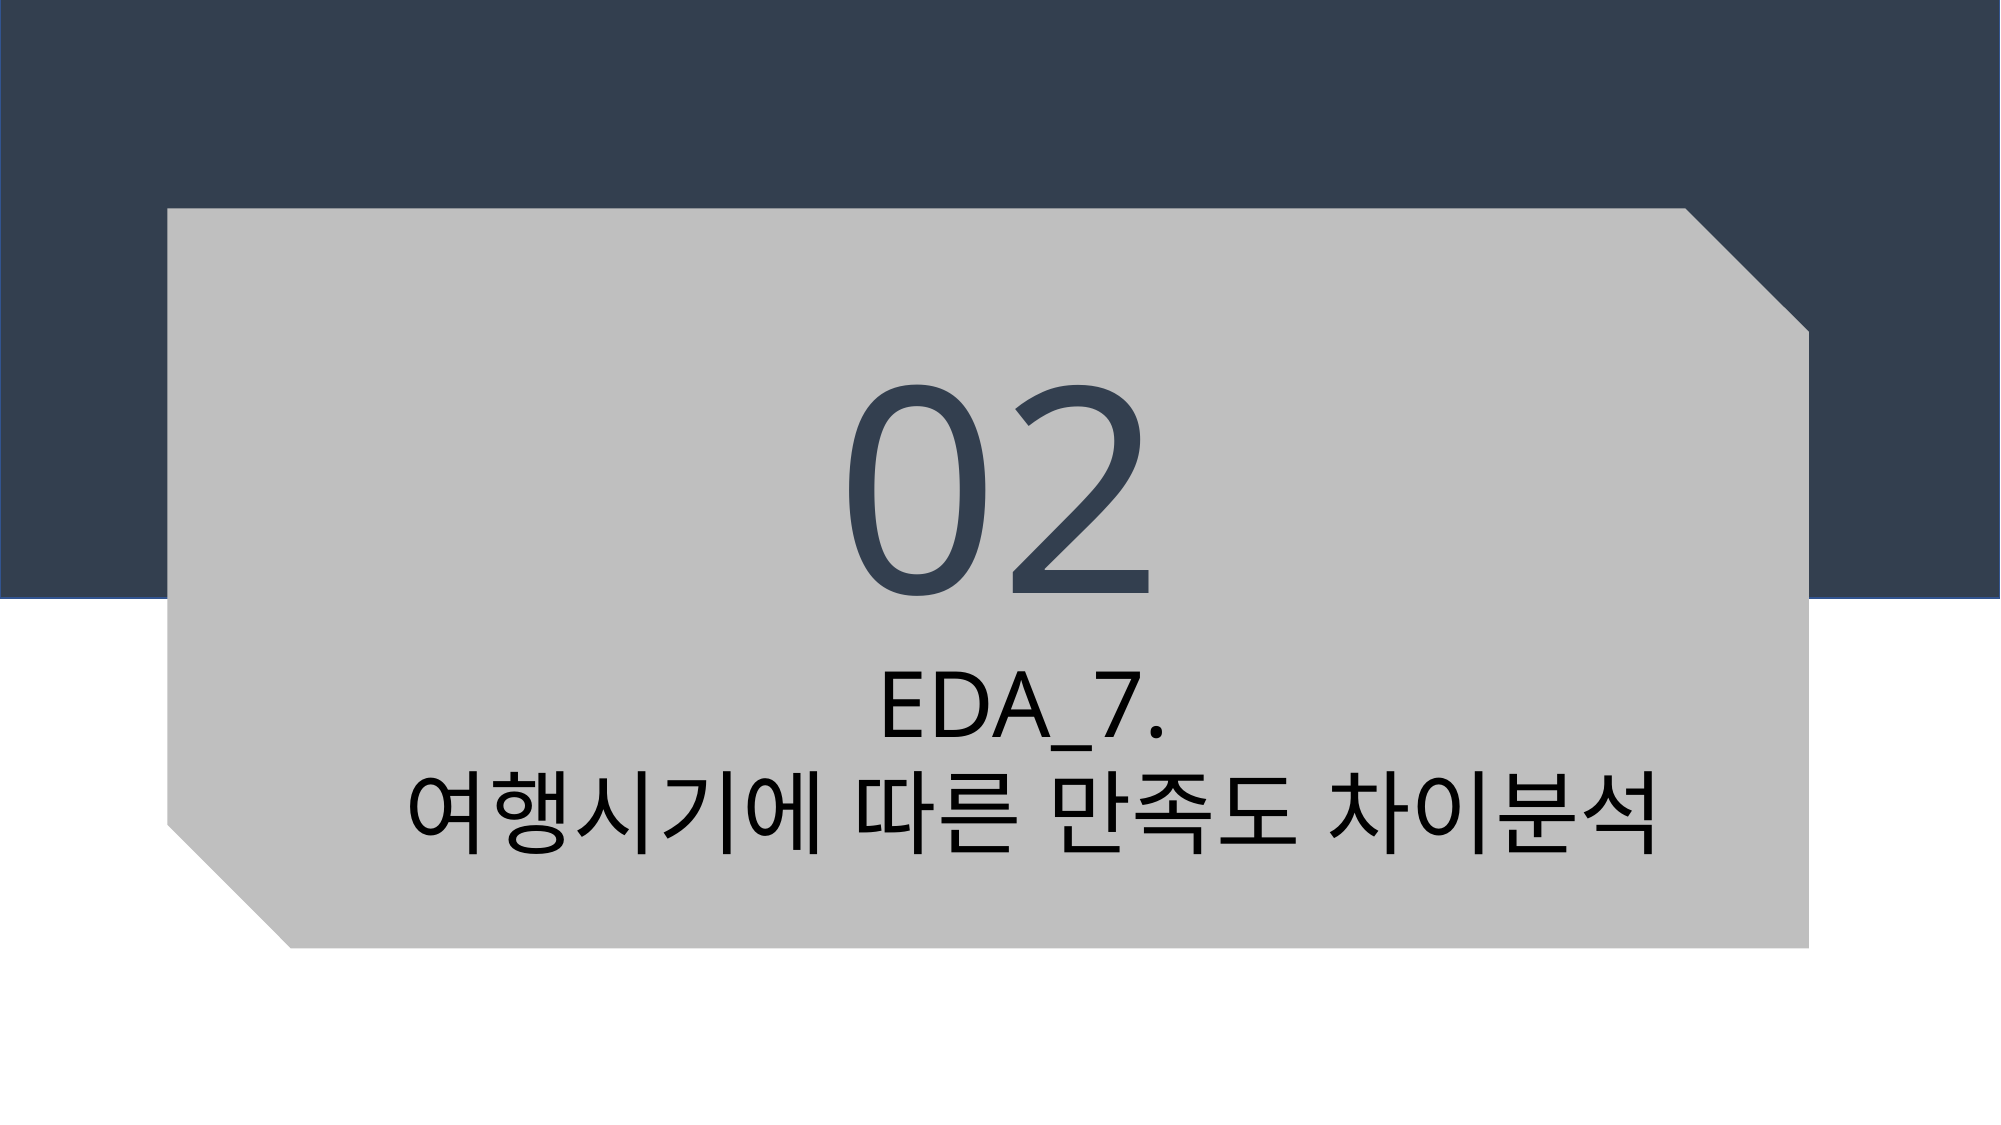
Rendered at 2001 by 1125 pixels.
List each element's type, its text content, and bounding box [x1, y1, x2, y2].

text_box EDA_7. 여행시기에 따른 만족도 차이분석 [342, 638, 1728, 873]
text_box [167, 208, 1809, 949]
text_box [0, 0, 2000, 599]
text_box 02 [748, 298, 1252, 659]
